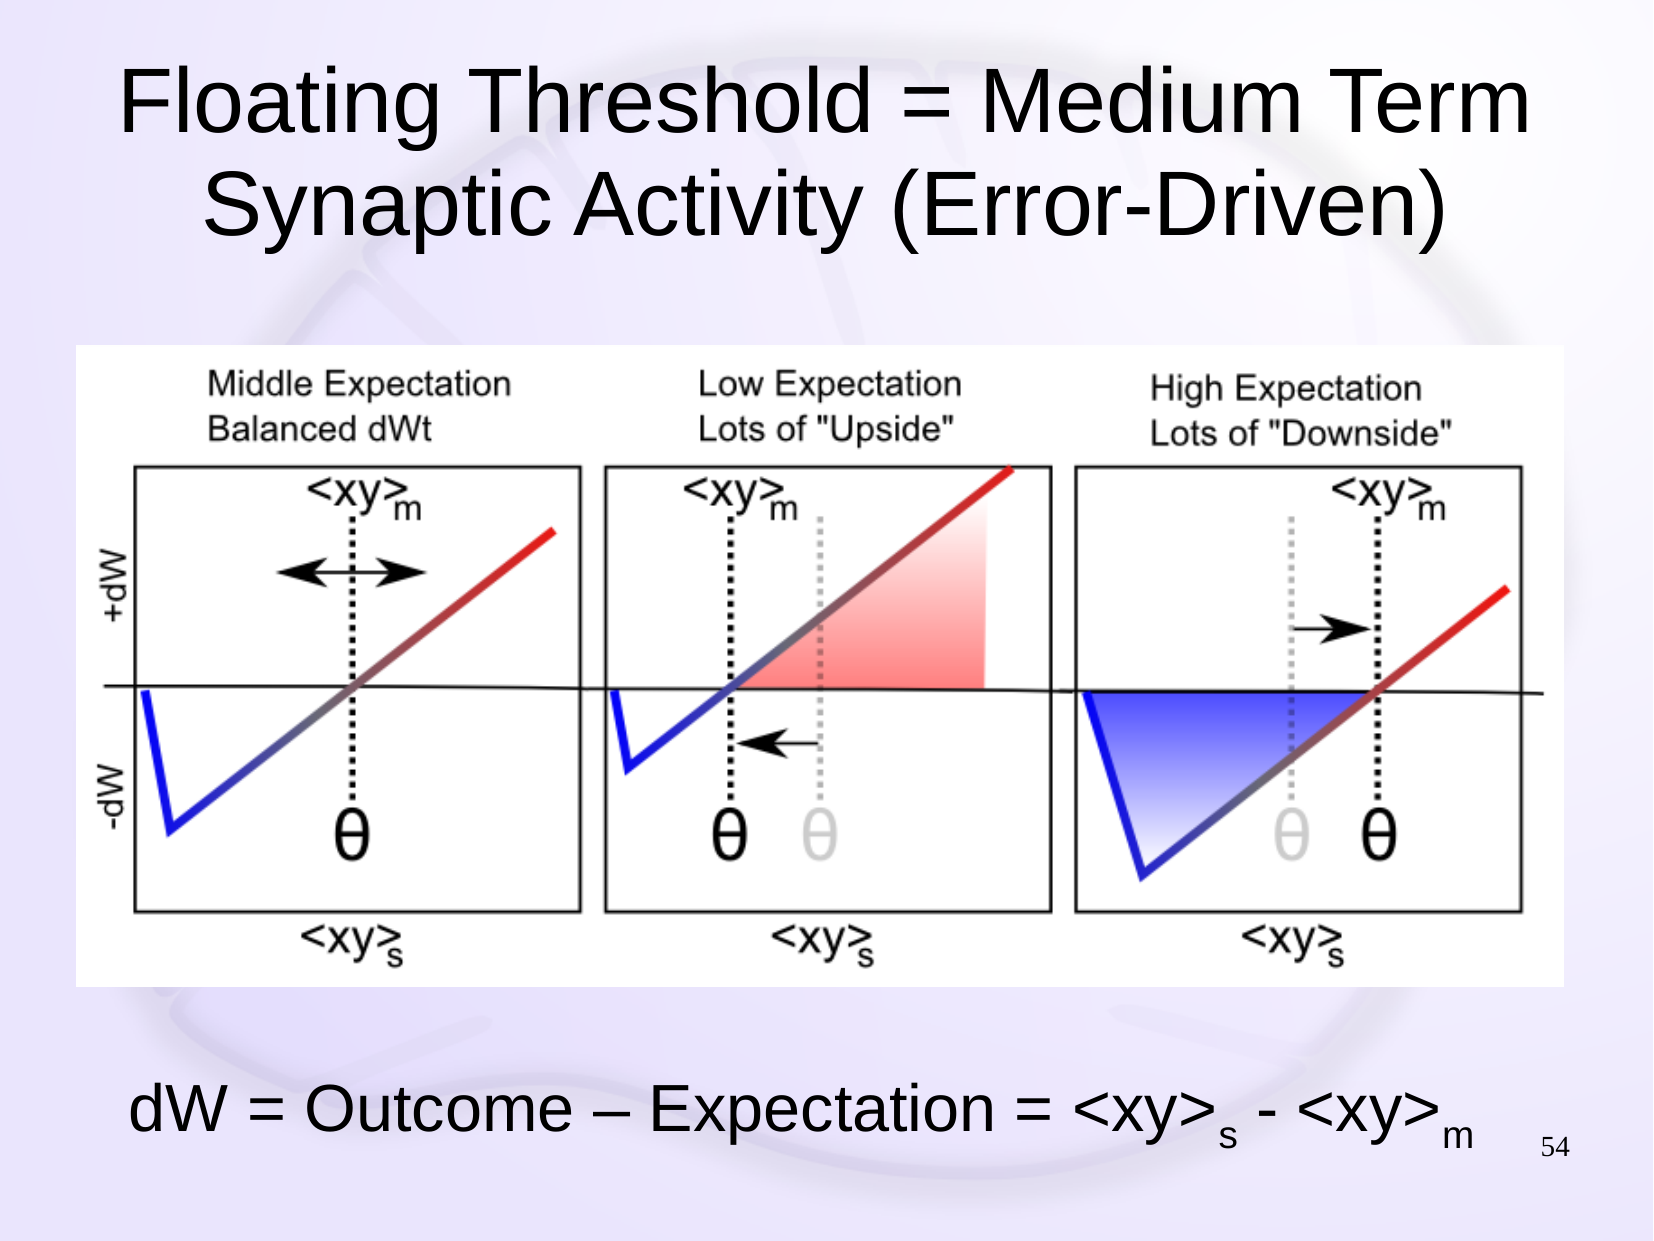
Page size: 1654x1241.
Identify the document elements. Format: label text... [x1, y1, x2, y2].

title Floating Threshold = Medium Term Synaptic Activity (Error-Driven) [82, 49, 1571, 257]
picture [0, 0, 1654, 1241]
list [76, 345, 1565, 987]
slide_number 54 [1184, 1129, 1571, 1216]
text_box dW = Outcome – Expectation = <xy>s - <xy>m [113, 1057, 1552, 1158]
